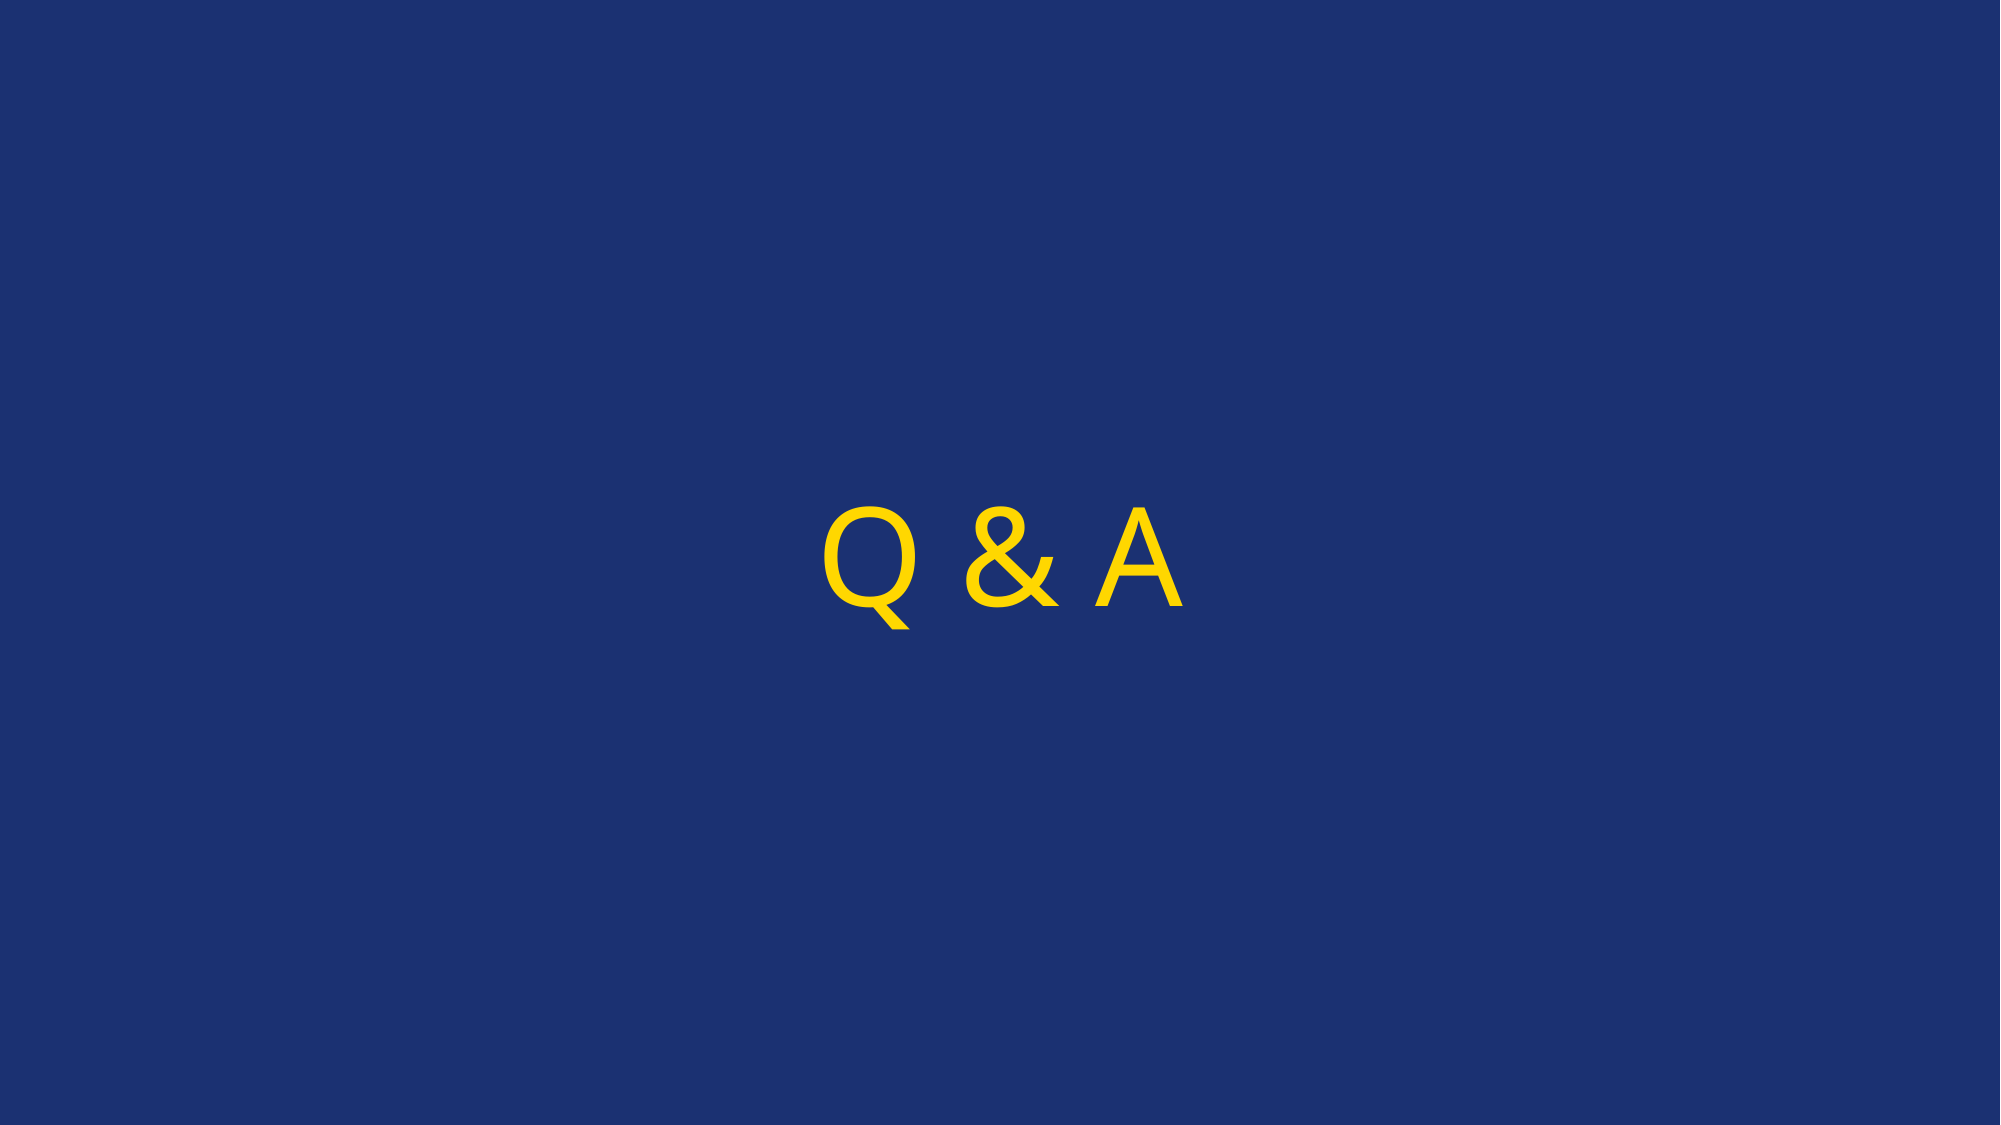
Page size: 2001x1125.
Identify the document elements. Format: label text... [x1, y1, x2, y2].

title Q & A [137, 395, 1863, 730]
